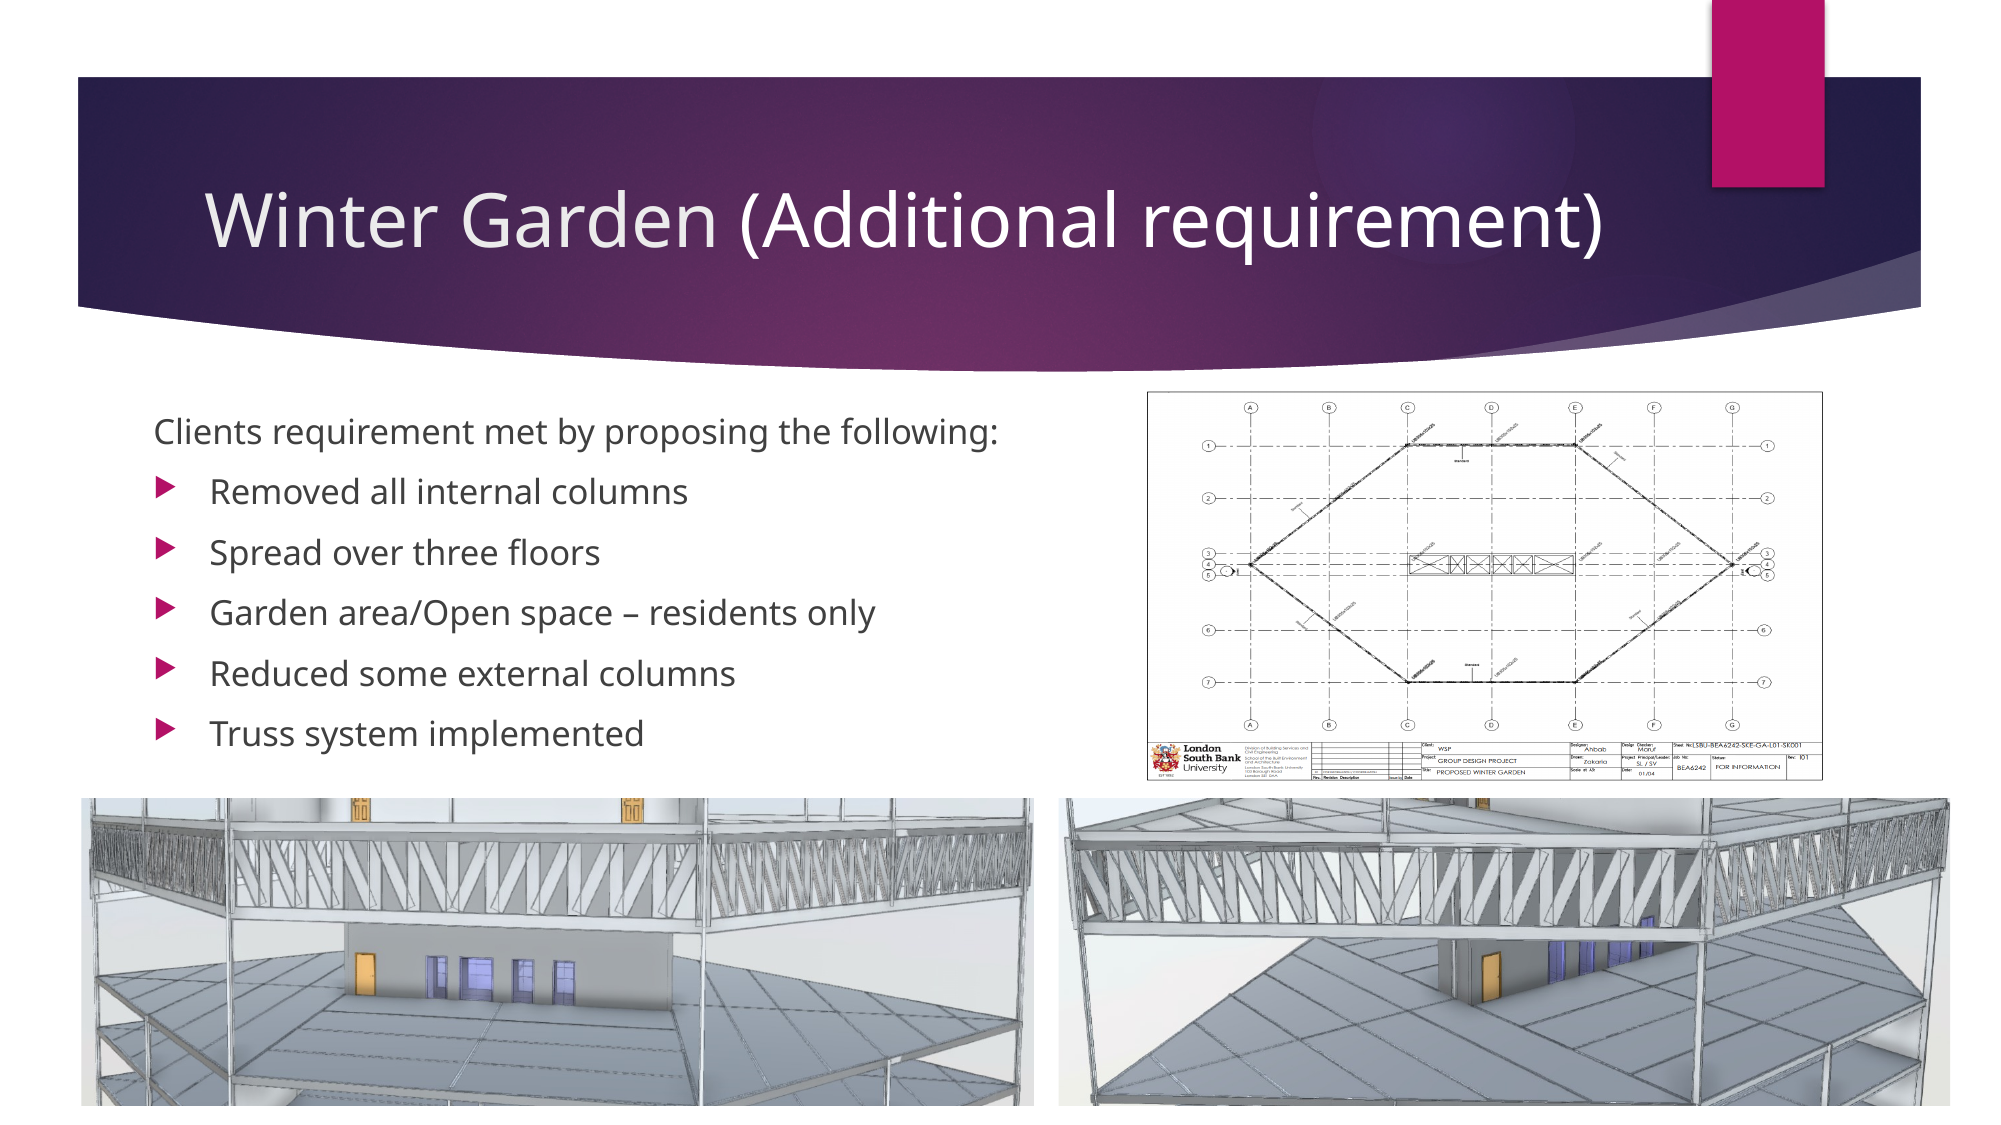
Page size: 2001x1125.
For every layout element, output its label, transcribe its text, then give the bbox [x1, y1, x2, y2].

picture [1058, 797, 1951, 1106]
picture [80, 797, 1035, 1106]
picture [1146, 389, 1825, 782]
title Winter Garden (Additional requirement) [189, 159, 1708, 276]
text_box Clients requirement met by proposing the following: Removed all internal columns Spread over three floors Garden area/Open space – residents only Reduced some external columns Truss system implemented [138, 402, 1086, 769]
